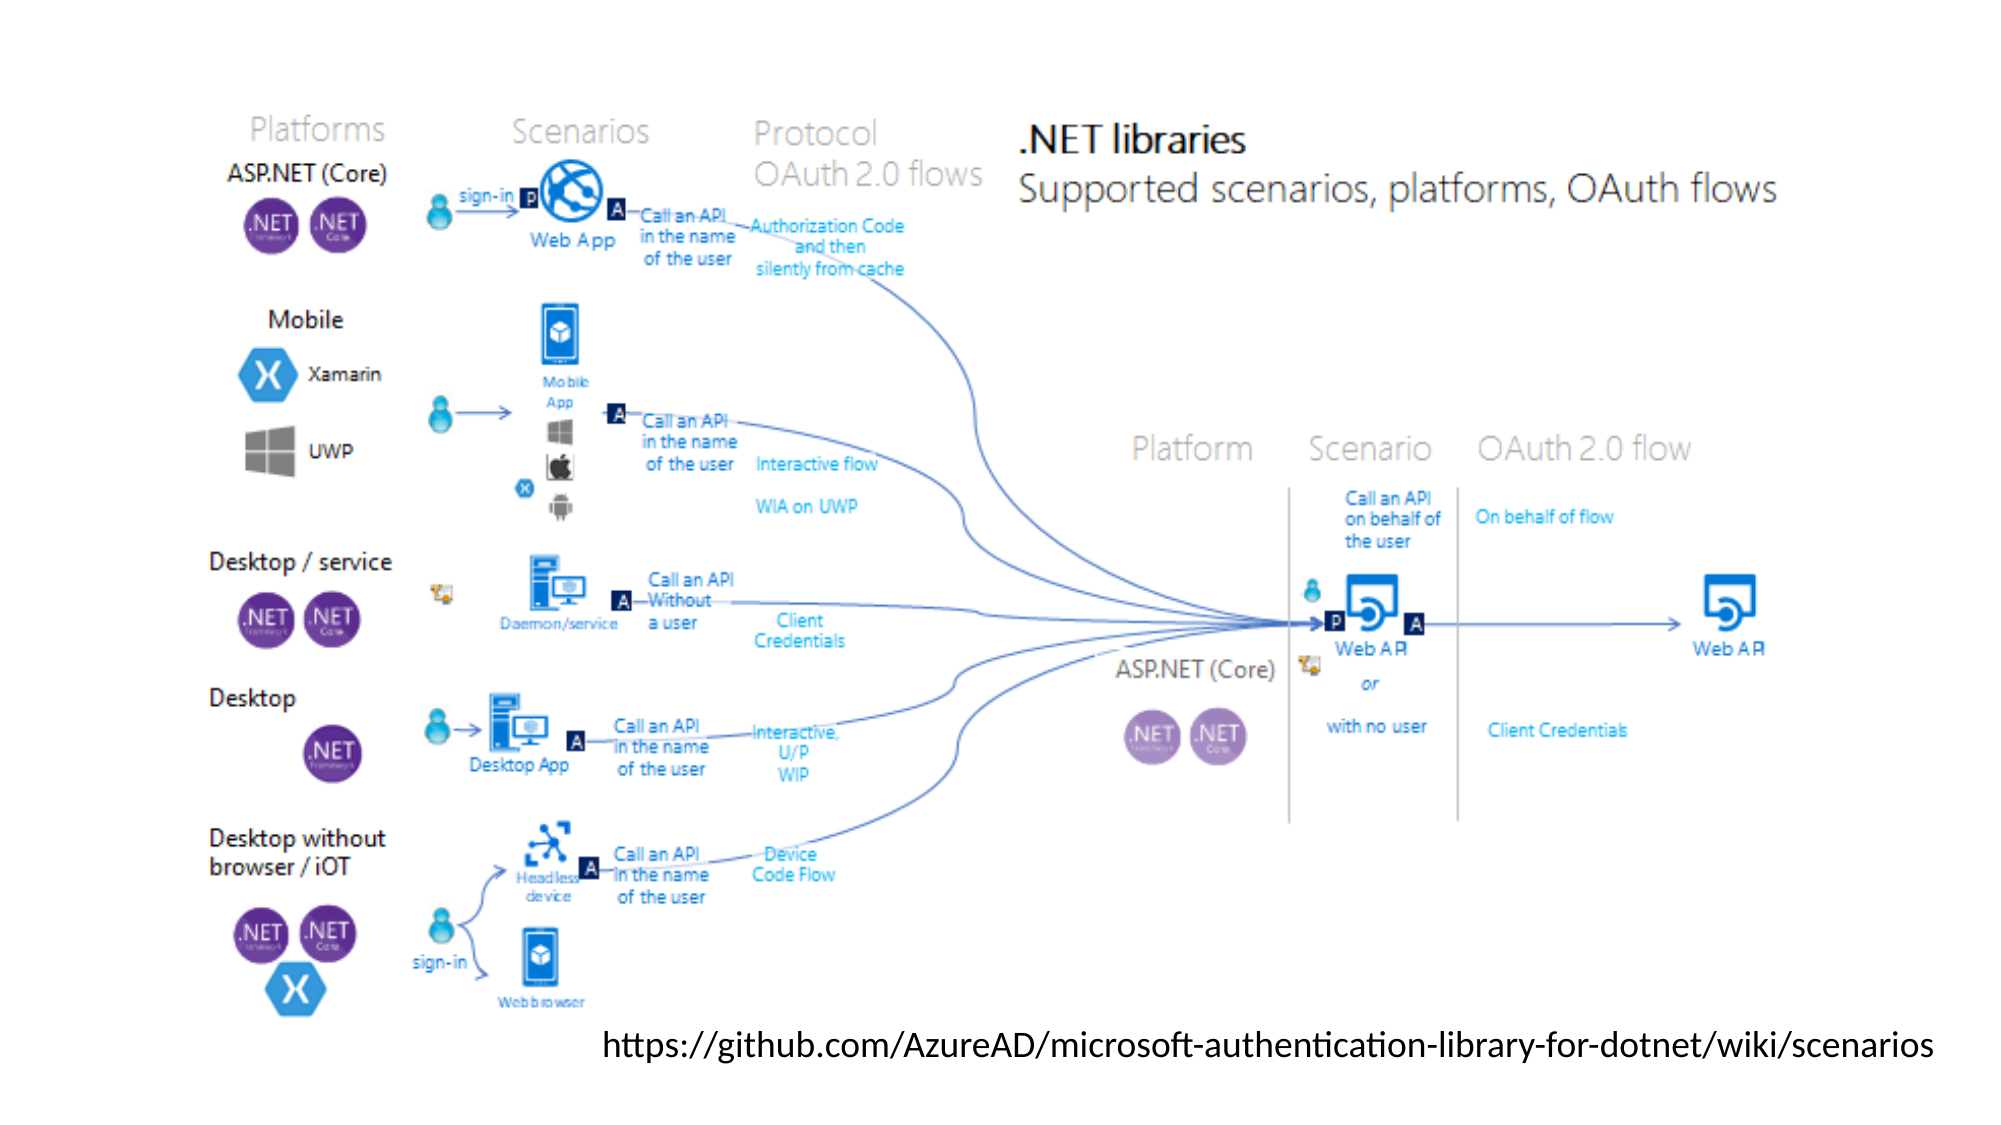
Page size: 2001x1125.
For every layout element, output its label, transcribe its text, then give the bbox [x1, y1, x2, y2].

text_box https://github.com/AzureAD/microsoft-authentication-library-for-dotnet/wiki/scenarios [587, 1012, 2000, 1073]
picture [187, 105, 1813, 1020]
